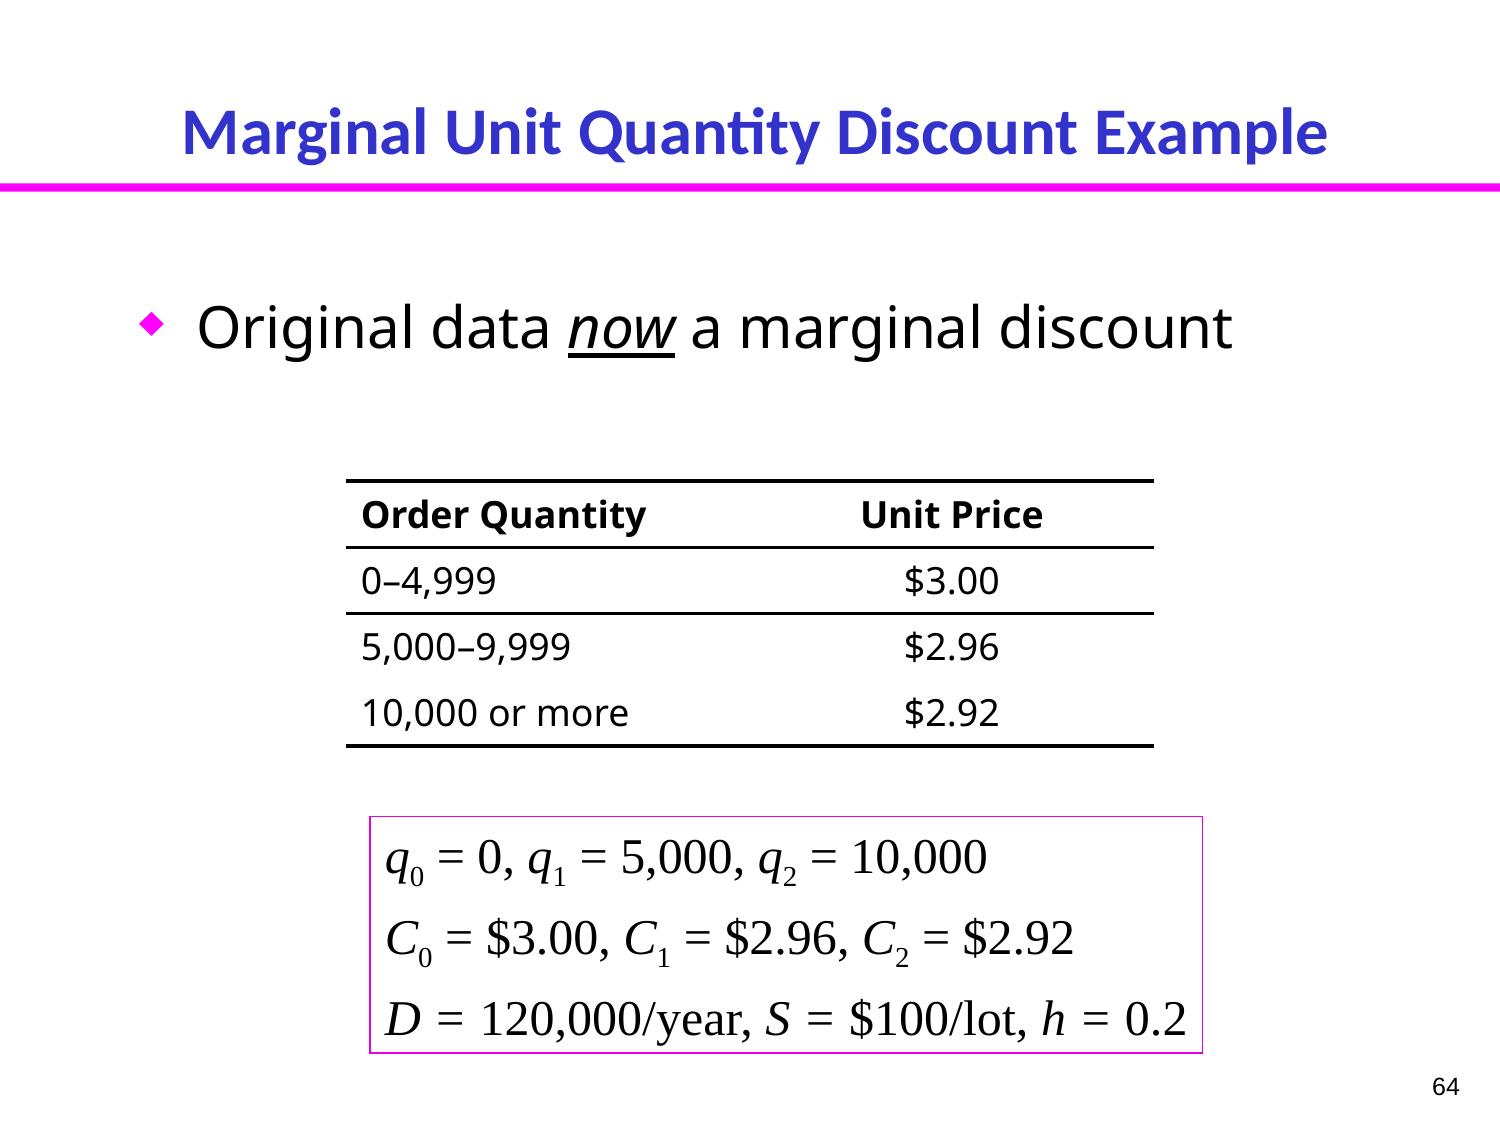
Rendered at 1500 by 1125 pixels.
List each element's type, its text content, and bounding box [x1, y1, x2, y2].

table_cell 0–4,999 [346, 549, 750, 612]
table_header Order Quantity [346, 483, 750, 546]
table_header Unit Price [750, 483, 1154, 546]
table_cell $3.00 [750, 549, 1154, 612]
table_cell $2.92 [750, 679, 1154, 744]
table_cell 10,000 or more [346, 679, 750, 744]
list Original data now a marginal discount [125, 283, 1390, 400]
table_cell $2.96 [750, 615, 1154, 679]
table_cell 5,000–9,999 [346, 615, 750, 679]
title Marginal Unit Quantity Discount Example [62, 62, 1450, 175]
text_box q0 = 0, q1 = 5,000, q2 = 10,000 C0 = $3.00, C1 = $2.96, C2 = $2.92 D = 120,000/year, S = $100/lot, h = 0.2 [370, 816, 1203, 1053]
slide_number 64 [1162, 1062, 1475, 1125]
